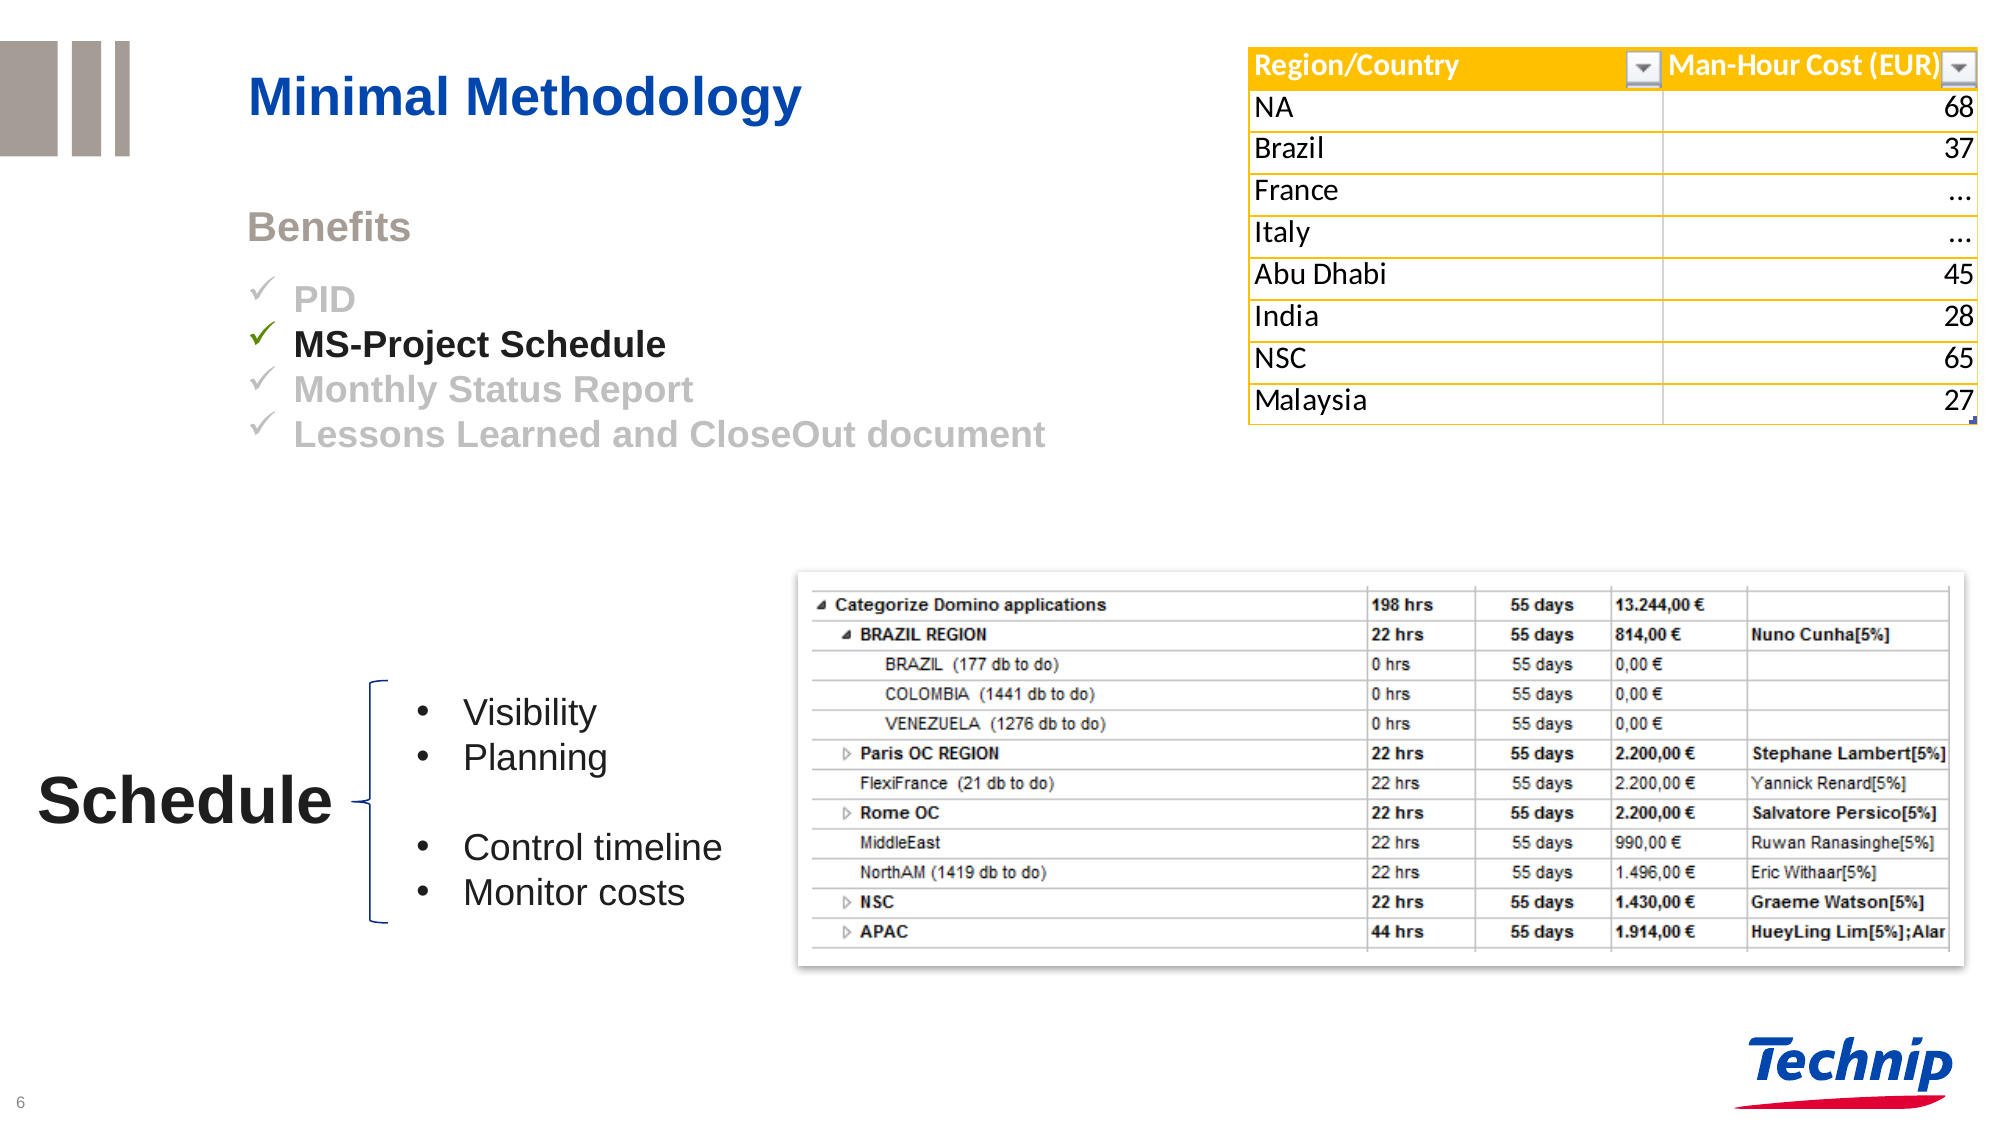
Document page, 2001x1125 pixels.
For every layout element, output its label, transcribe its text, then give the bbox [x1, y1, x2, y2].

picture [1247, 47, 1980, 427]
list Minimal Methodology [248, 41, 1953, 155]
text_box PID MS-Project Schedule Monthly Status Report Lessons Learned and CloseOut document [232, 267, 1953, 932]
list Benefits [246, 186, 1242, 264]
slide_number 6 [0, 1080, 41, 1124]
picture [811, 585, 1950, 952]
text_box Schedule [22, 750, 349, 845]
text_box [351, 679, 388, 924]
text_box Visibility Planning Control timeline Monitor costs [401, 680, 738, 921]
